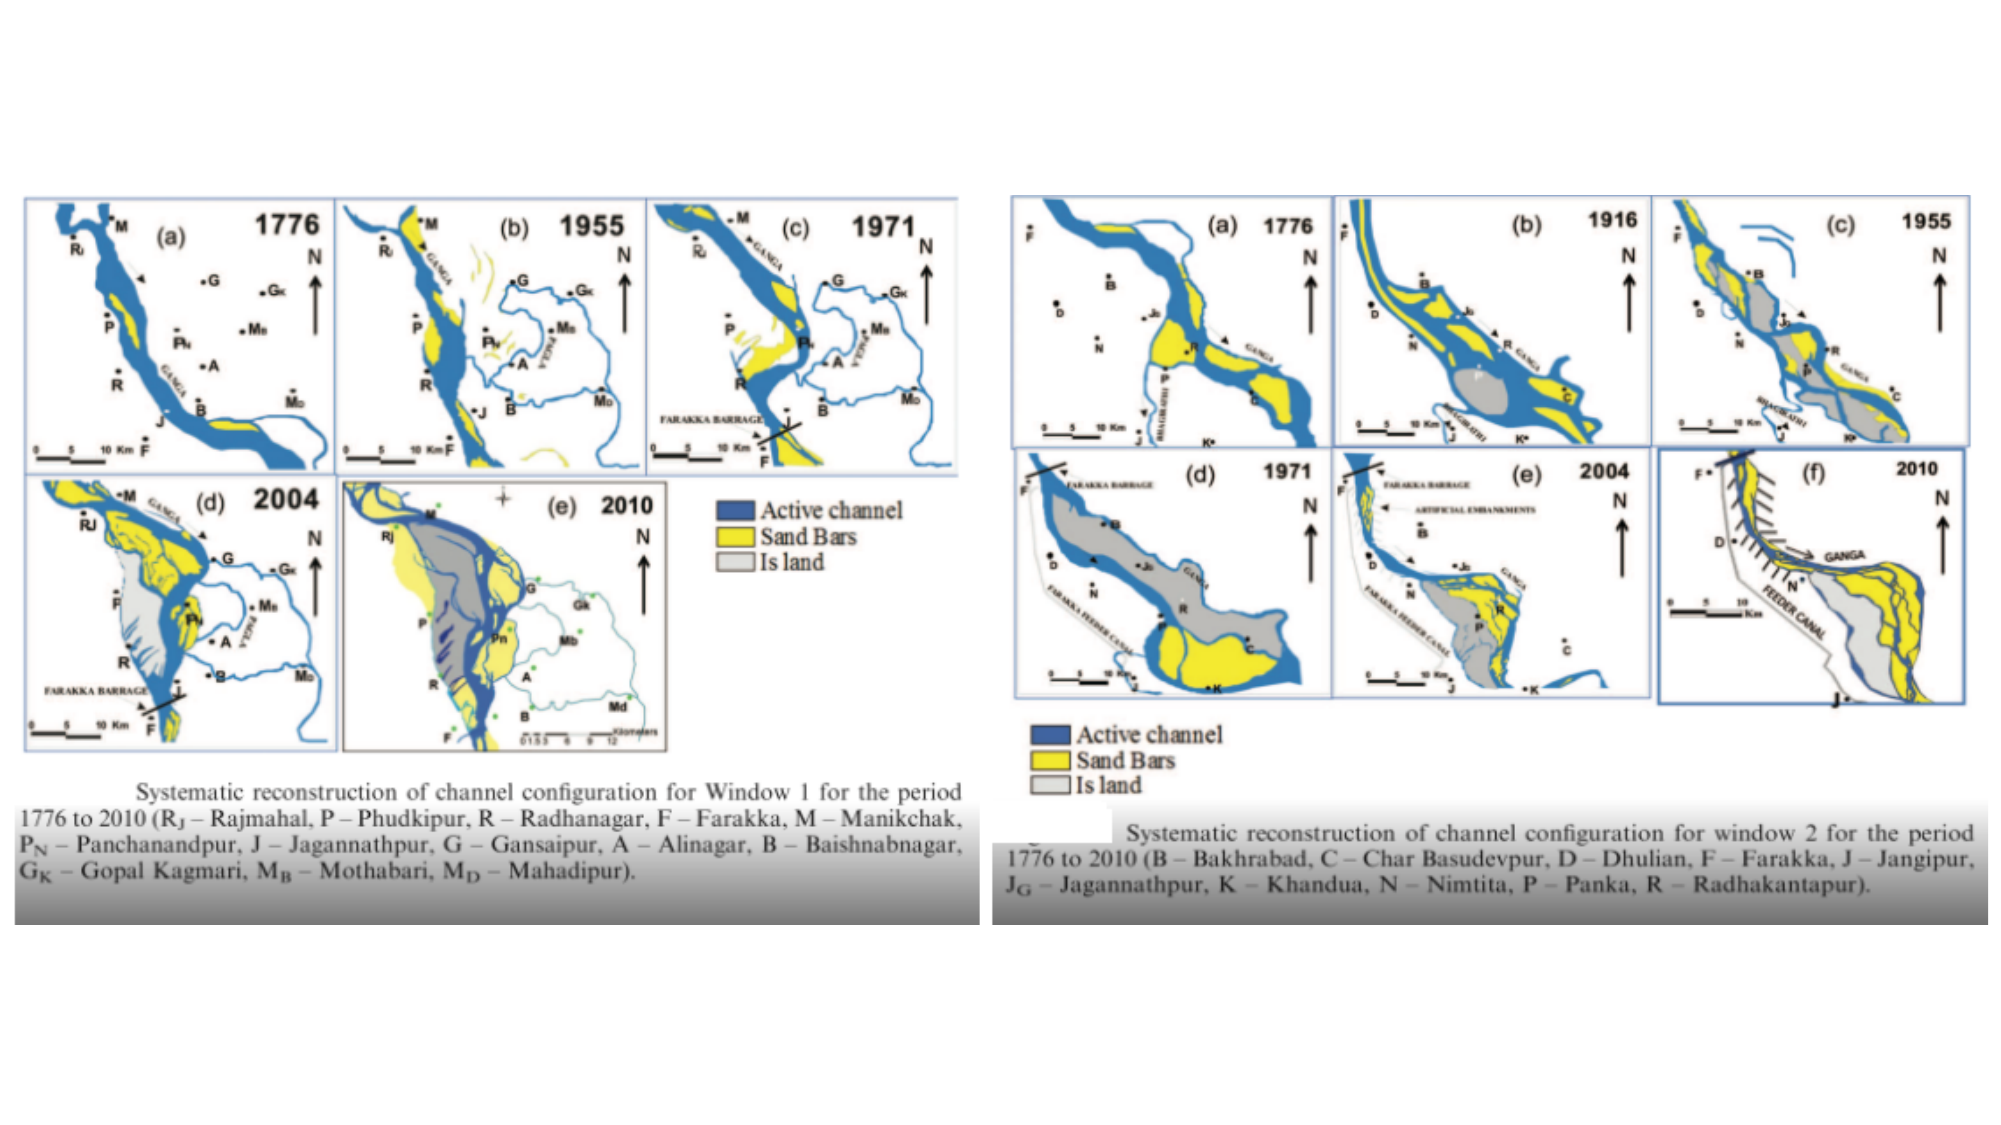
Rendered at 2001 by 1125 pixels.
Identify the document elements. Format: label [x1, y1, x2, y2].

picture [986, 195, 1989, 925]
picture [3, 173, 980, 925]
